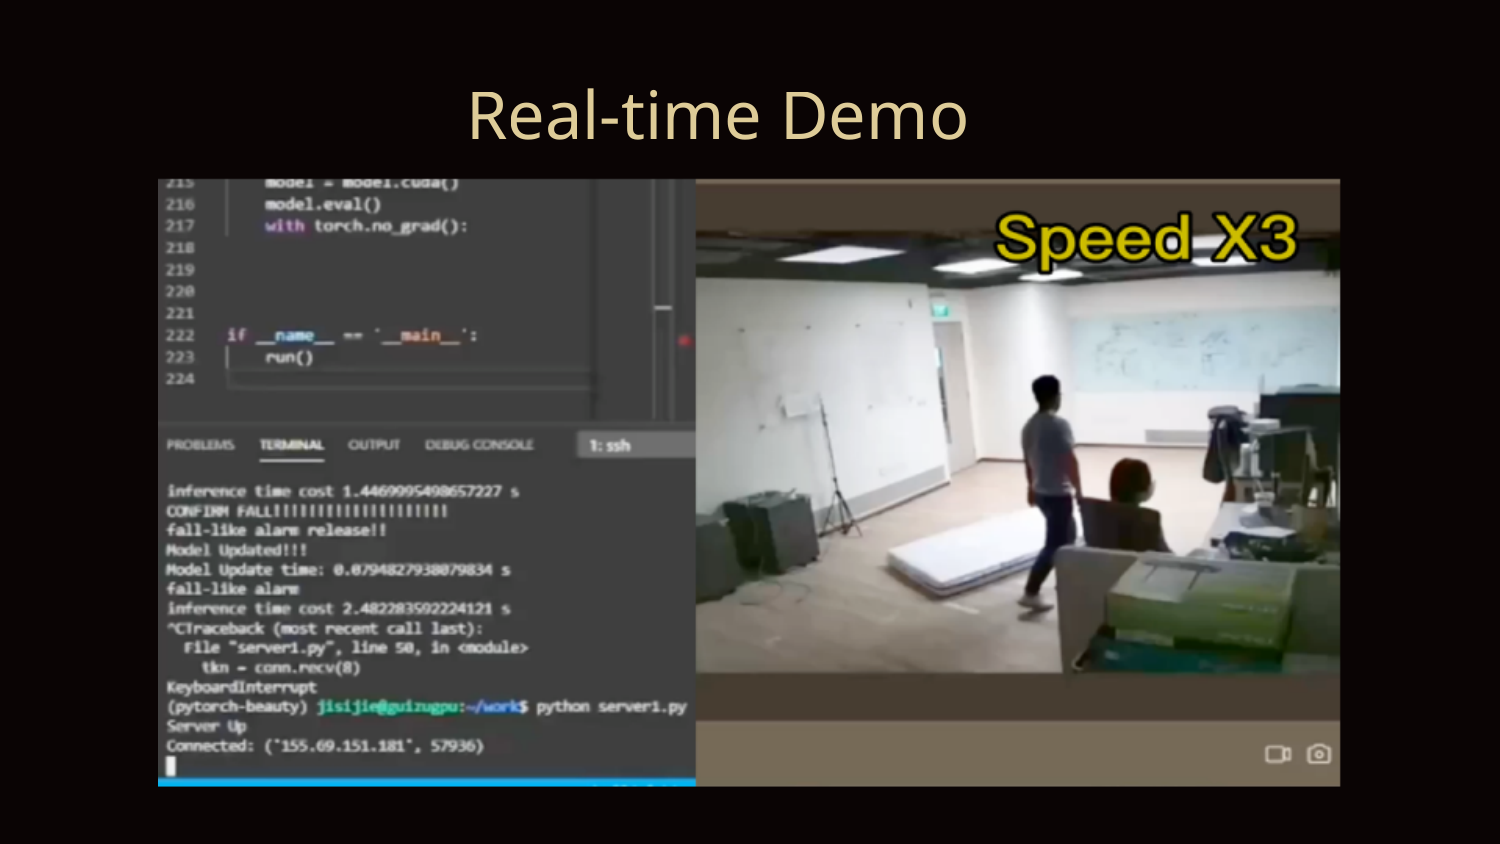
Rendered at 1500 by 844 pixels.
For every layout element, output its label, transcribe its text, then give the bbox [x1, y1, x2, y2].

text_box Real-time Demo [454, 67, 1128, 159]
picture [158, 173, 1342, 790]
